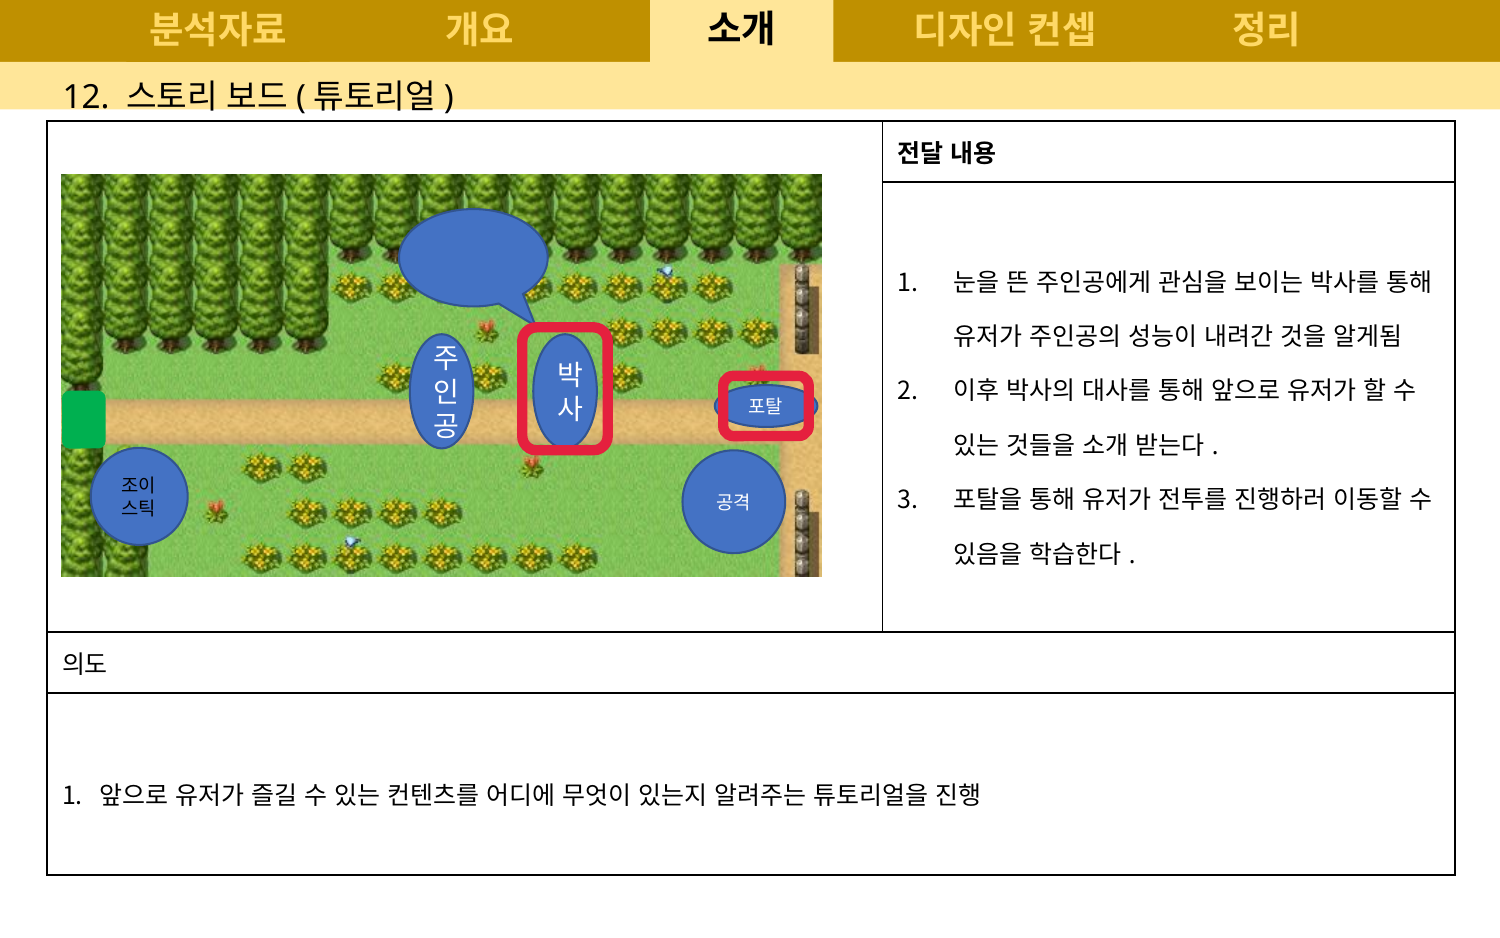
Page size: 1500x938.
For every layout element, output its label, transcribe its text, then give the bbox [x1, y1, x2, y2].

list 12. 스토리 보드(튜토리얼) [47, 62, 1456, 110]
table_cell 의도 [48, 633, 1454, 692]
title 분석자료 [126, 0, 310, 62]
table_header [48, 122, 882, 631]
list 소개 [650, 0, 834, 62]
table_header 전달 내용 [883, 122, 1454, 181]
table_cell 앞으로 유저가 즐길 수 있는 컨텐츠를 어디에 무엇이 있는지 알려주는 튜토리얼을 진행 [48, 694, 1454, 874]
text_box 디자인 컨셉 [879, 0, 1131, 62]
list 개요 [388, 0, 572, 62]
picture [61, 174, 822, 577]
table_cell 눈을 뜬 주인공에게 관심을 보이는 박사를 통해 유저가 주인공의 성능이 내려간 것을 알게됨 이후 박사의 대사를 통해 앞으로 유저가 할 수 있는 것들을 소개 받는다. 포탈을 통해 유저가 전투를 진행하러 이동할 수 있음을 학습한다. [883, 183, 1454, 631]
list 정리 [1175, 0, 1359, 62]
